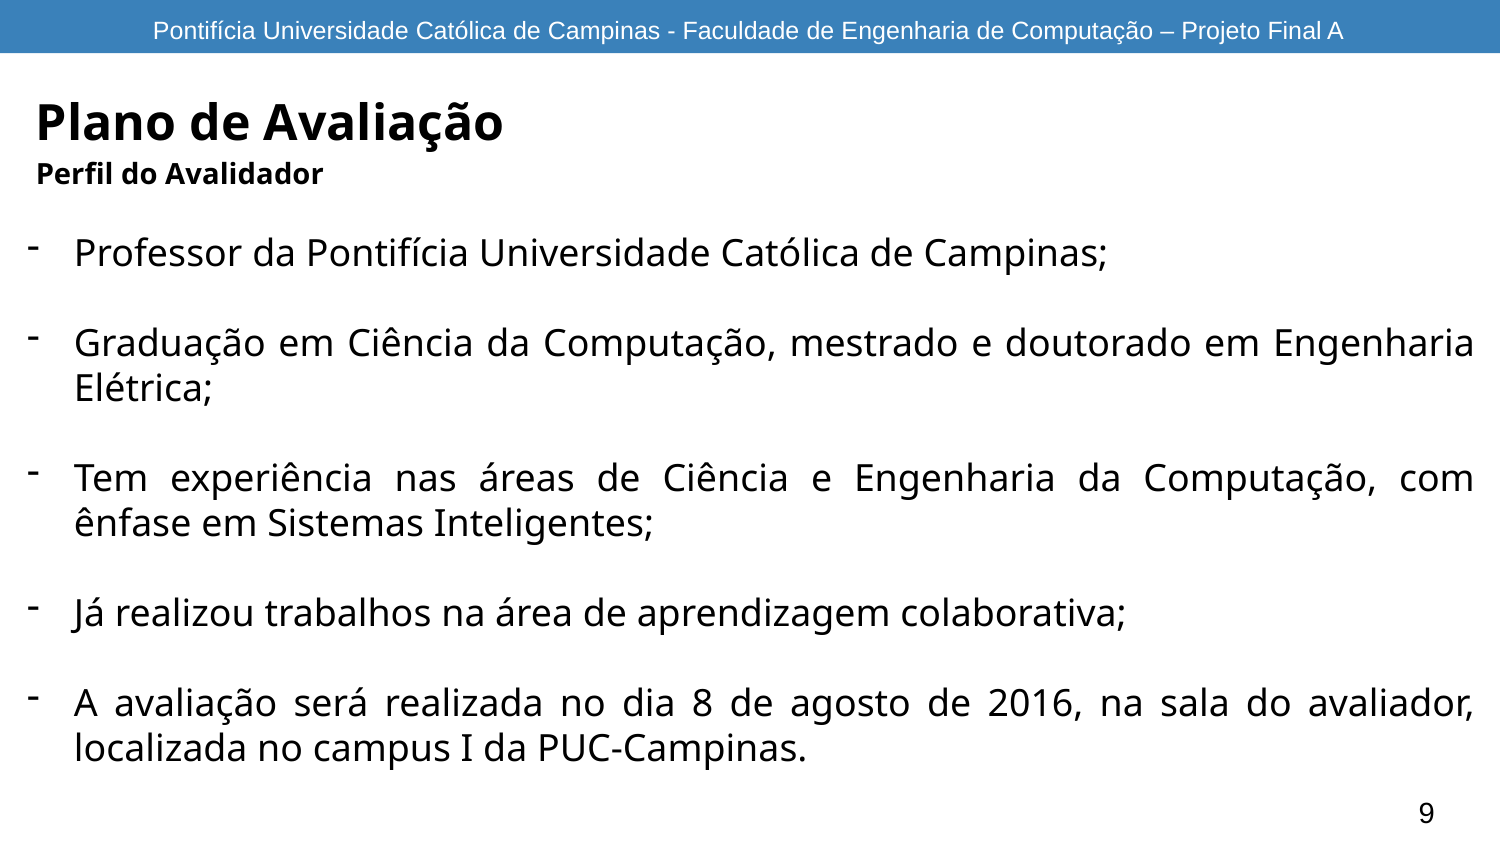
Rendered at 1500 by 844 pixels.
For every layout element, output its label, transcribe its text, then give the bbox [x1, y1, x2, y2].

text_box Professor da Pontifícia Universidade Católica de Campinas; Graduação em Ciência da Computação, mestrado e doutorado em Engenharia Elétrica; Tem experiência nas áreas de Ciência e Engenharia da Computação, com ênfase em Sistemas Inteligentes; Já realizou trabalhos na área de aprendizagem colaborativa; A avaliação será realizada no dia 8 de agosto de 2016, na sala do avaliador, localizada no campus I da PUC-Campinas. [12, 213, 1492, 780]
list Plano de Avaliação Perfil do Avalidador [20, 84, 1500, 206]
slide_number 9 [1403, 779, 1494, 844]
text_box Pontifícia Universidade Católica de Campinas - Faculdade de Engenharia de Computação – Projeto Final A [0, 0, 1500, 54]
